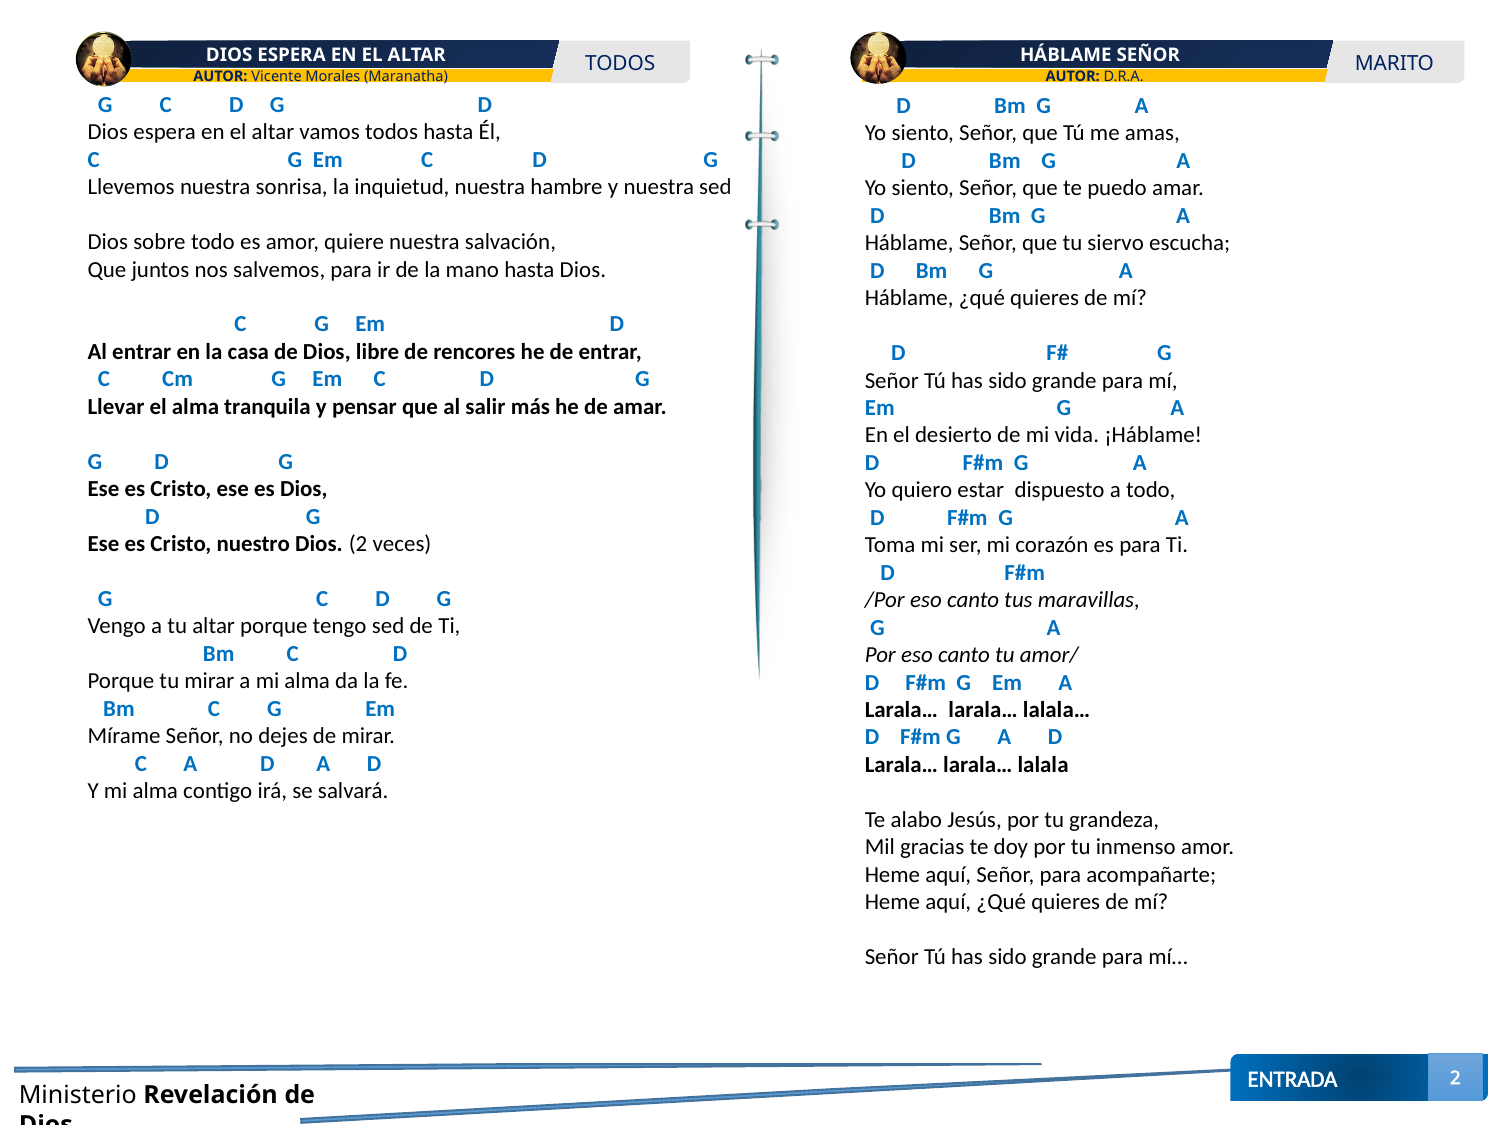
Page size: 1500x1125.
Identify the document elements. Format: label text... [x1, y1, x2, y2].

text_box ENTRADA [1228, 1052, 1490, 1103]
picture [438, 39, 1081, 680]
text_box D Bm G A Yo siento, Señor, que Tú me amas, D Bm G A Yo siento, Señor, que te puedo amar. D Bm G A Háblame, Señor, que tu siervo escucha; D Bm G A Háblame, ¿qué quieres de mí? D F# G Señor Tú has sido grande para mí, Em G A En el desierto de mi vida. ¡Háblame! D F#m G A Yo quiero estar dispuesto a todo, D F#m G A Toma mi ser, mi corazón es para Ti. D F#m /Por eso canto tus maravillas, G A Por eso canto tu amor/ D F#m G Em A Larala… larala… lalala… D F#m G A D Larala… larala… lalala Te alabo Jesús, por tu grandeza, Mil gracias te doy por tu inmenso amor. Heme aquí, Señor, para acompañarte; Heme aquí, ¿Qué quieres de mí? Señor Tú has sido grande para mí… [849, 83, 1465, 977]
text_box MARITO [1323, 39, 1466, 85]
text_box DIOS ESPERA EN EL ALTAR [132, 39, 561, 69]
text_box [389, 1068, 1228, 1119]
picture [75, 31, 132, 87]
text_box TODOS [549, 39, 692, 85]
text_box AUTOR: Vicente Morales (Maranatha) [132, 68, 556, 84]
text_box [14, 1063, 1042, 1070]
text_box Ministerio Revelación de Dios [3, 1070, 389, 1125]
text_box HÁBLAME SEÑOR [907, 39, 1335, 69]
picture [850, 31, 907, 84]
slide_number 2 [1428, 1053, 1483, 1101]
text_box G C D G D Dios espera en el altar vamos todos hasta Él, C G Em C D G Llevemos nuestra sonrisa, la inquietud, nuestra hambre y nuestra sed Dios sobre todo es amor, quiere nuestra salvación, Que juntos nos salvemos, para ir de la mano hasta Dios. C G Em D Al entrar en la casa de Dios, libre de rencores he de entrar, C Cm G Em C D G Llevar el alma tranquila y pensar que al salir más he de amar. G D G Ese es Cristo, ese es Dios, D G Ese es Cristo, nuestro Dios. (2 veces) G C D G Vengo a tu altar porque tengo sed de Ti, Bm C D Porque tu mirar a mi alma da la fe. Bm C G Em Mírame Señor, no dejes de mirar. C A D A D Y mi alma contigo irá, se salvará. [72, 81, 803, 811]
text_box AUTOR: D.R.A. [907, 68, 1330, 84]
